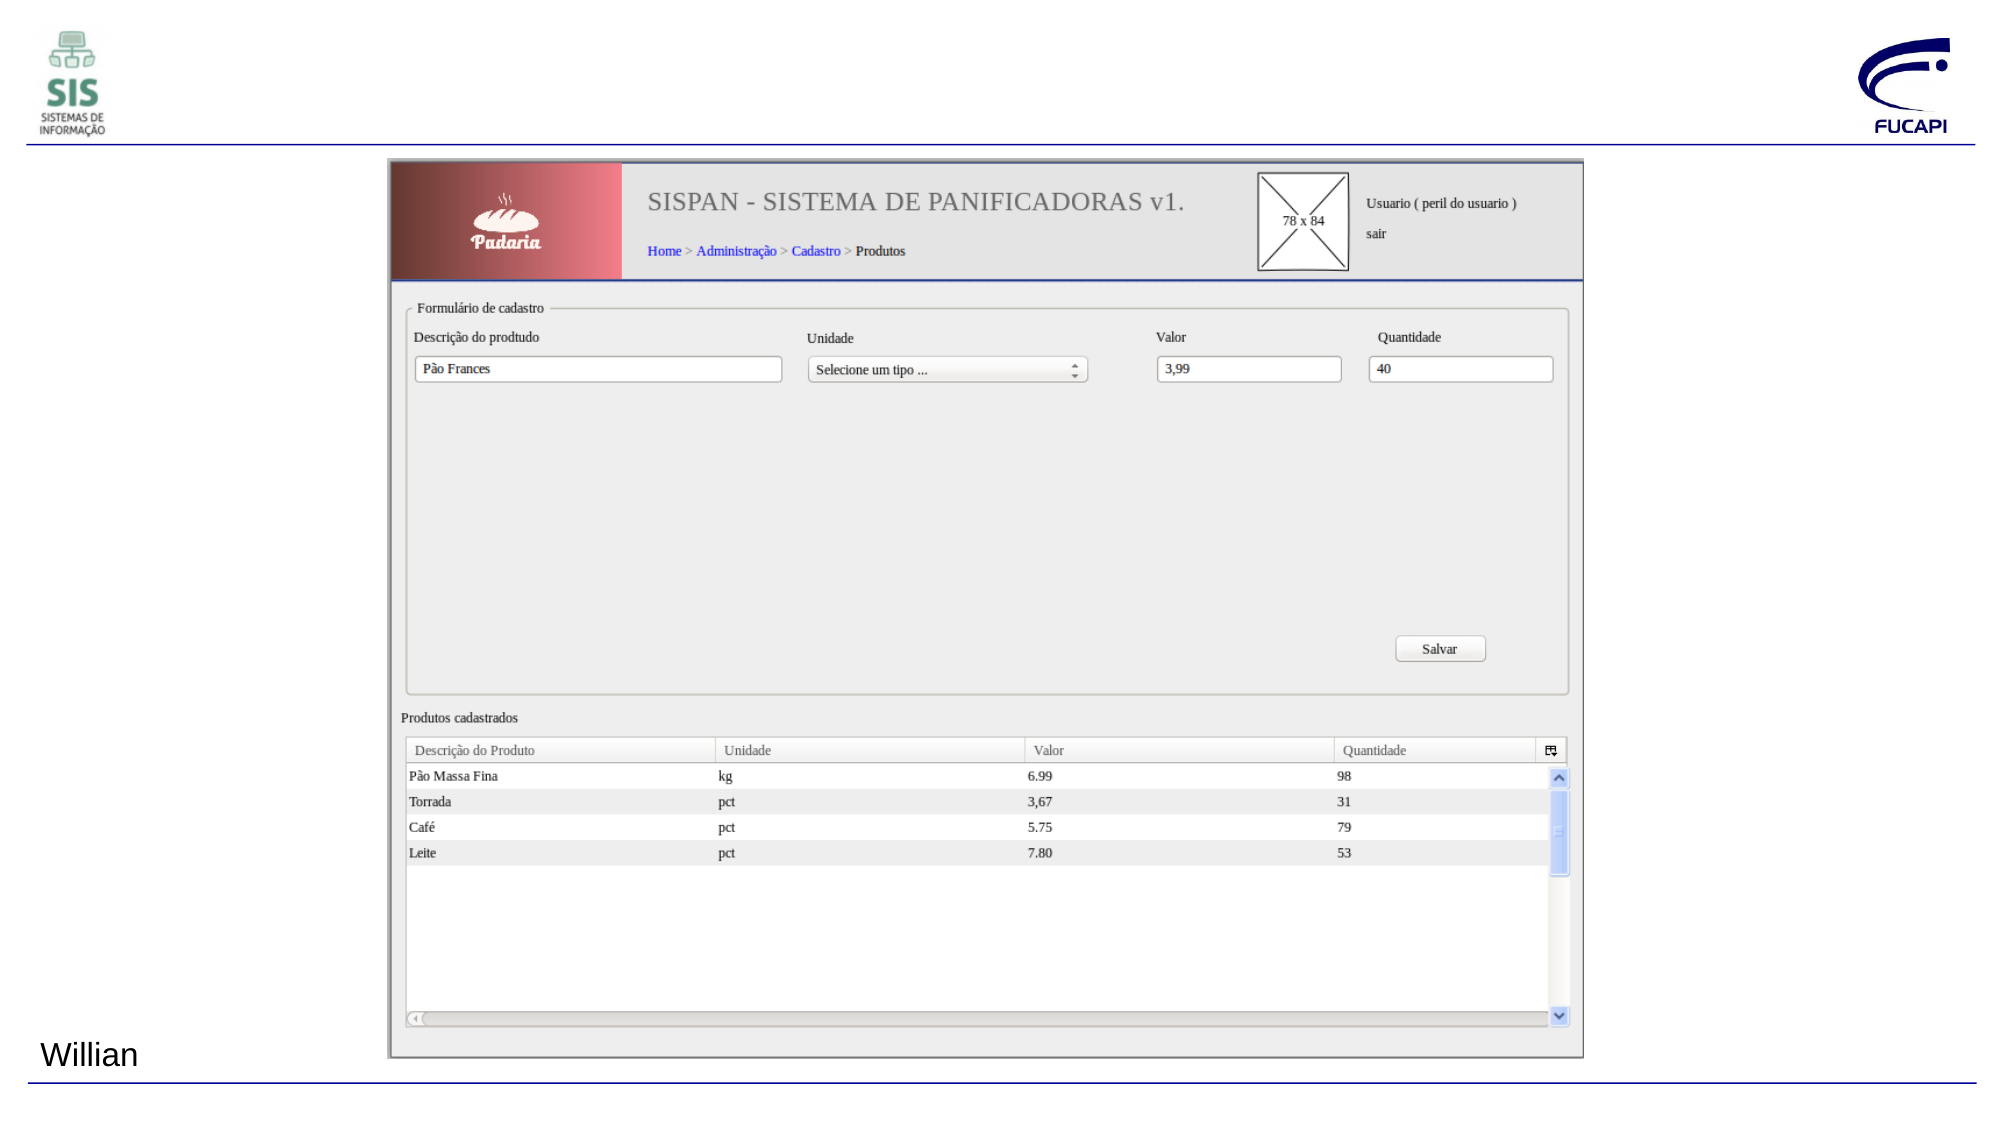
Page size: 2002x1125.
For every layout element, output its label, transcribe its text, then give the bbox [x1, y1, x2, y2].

picture [33, 24, 111, 139]
picture [387, 158, 1584, 1059]
text_box Willian [25, 1025, 442, 1081]
picture [1858, 38, 1950, 133]
